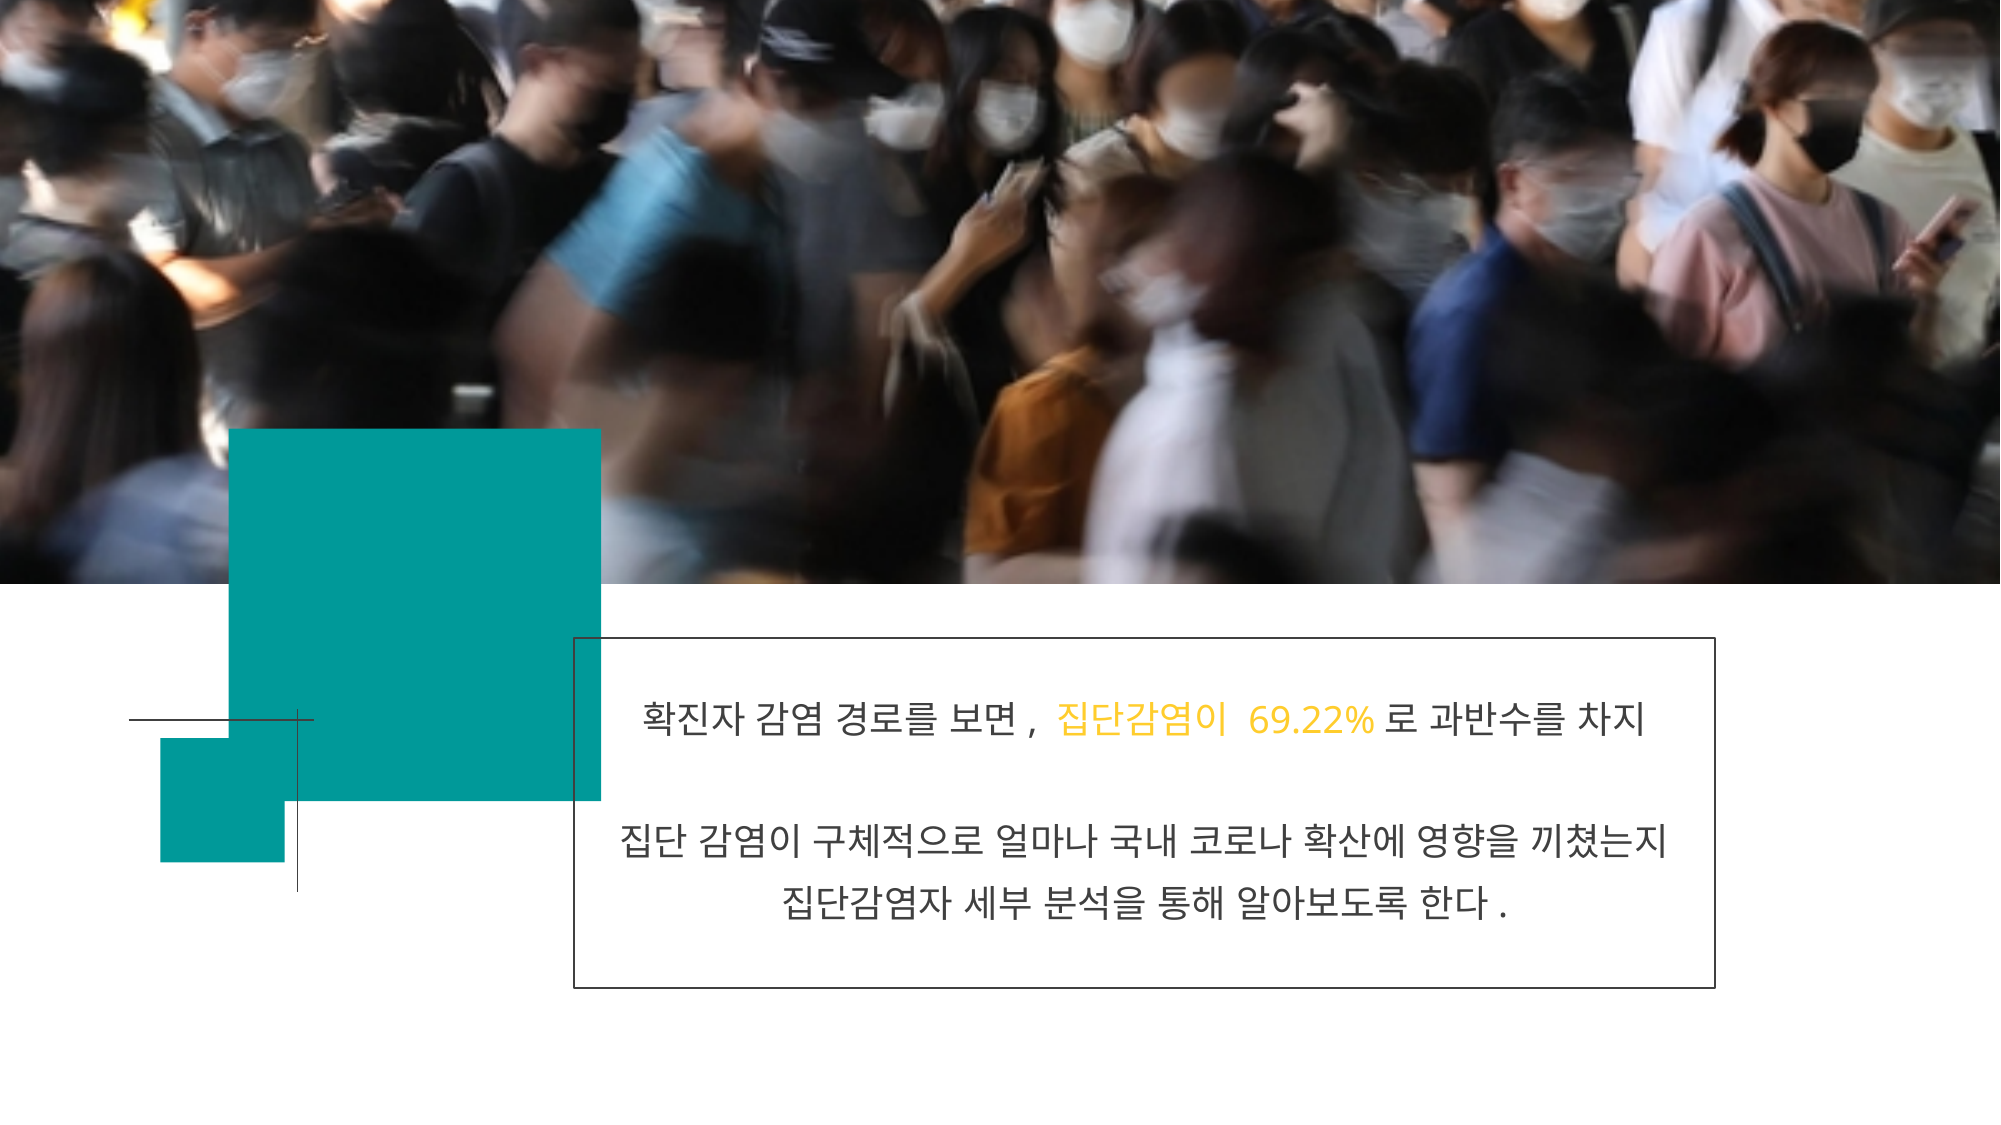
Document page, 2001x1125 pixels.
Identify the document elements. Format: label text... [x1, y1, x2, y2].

list 확진자 감염 경로를 보면, 집단감염이 69.22%로 과반수를 차지 집단 감염이 구체적으로 얼마나 국내 코로나 확산에 영향을 끼쳤는지 집단감염자 세부 분석을 통해 알아보도록 한다. [574, 637, 1716, 988]
picture [0, 0, 2000, 584]
text_box [286, 742, 297, 802]
text_box [298, 742, 574, 802]
text_box [159, 737, 286, 863]
title 집단감염자 세부 분석 필요 [205, 584, 625, 742]
